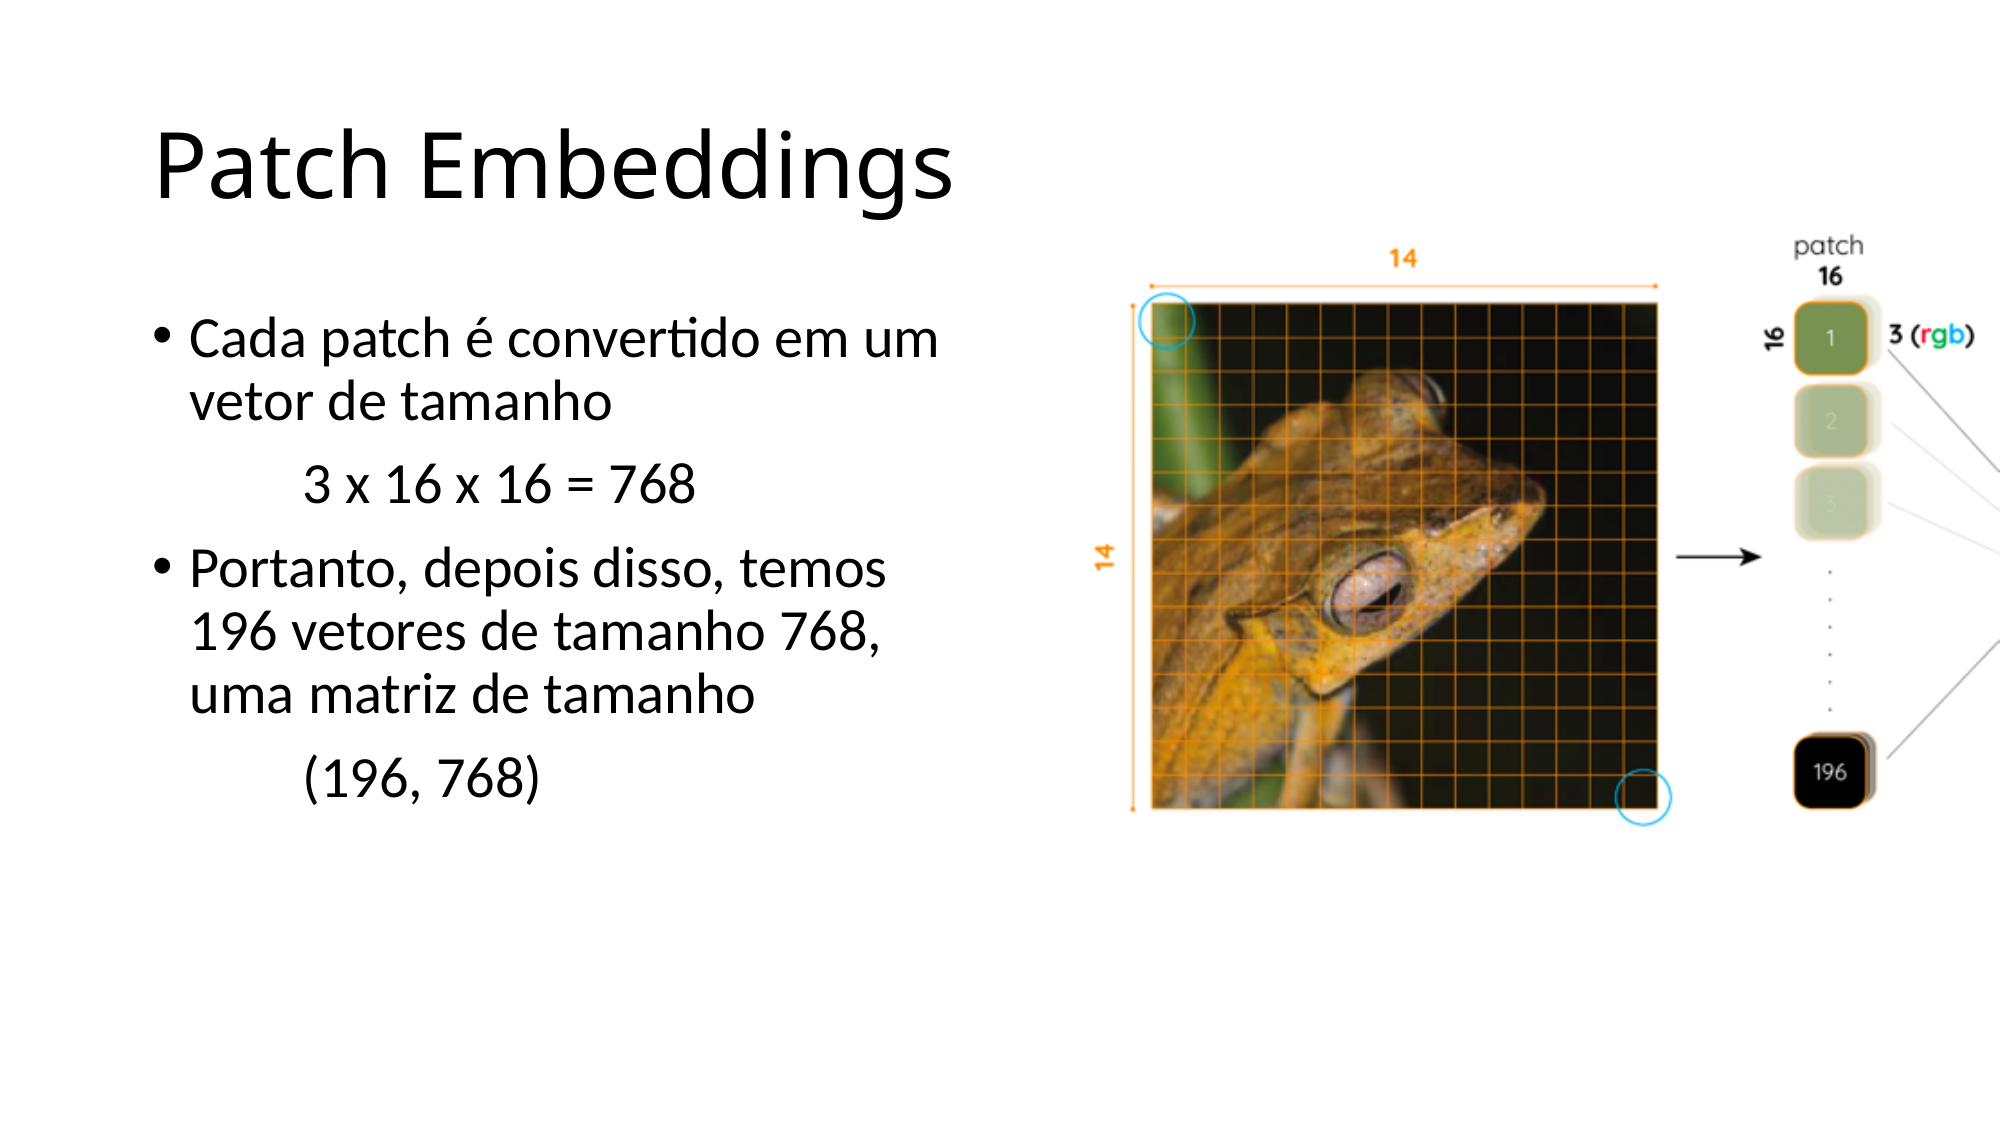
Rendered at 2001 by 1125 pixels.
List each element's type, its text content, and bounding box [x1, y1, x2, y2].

picture [1076, 165, 2000, 862]
title Patch Embeddings [137, 59, 1863, 278]
list Cada patch é convertido em um vetor de tamanho 3 x 16 x 16 = 768 Portanto, depois disso, temos 196 vetores de tamanho 768, uma matriz de tamanho (196, 768) [137, 299, 1000, 1014]
